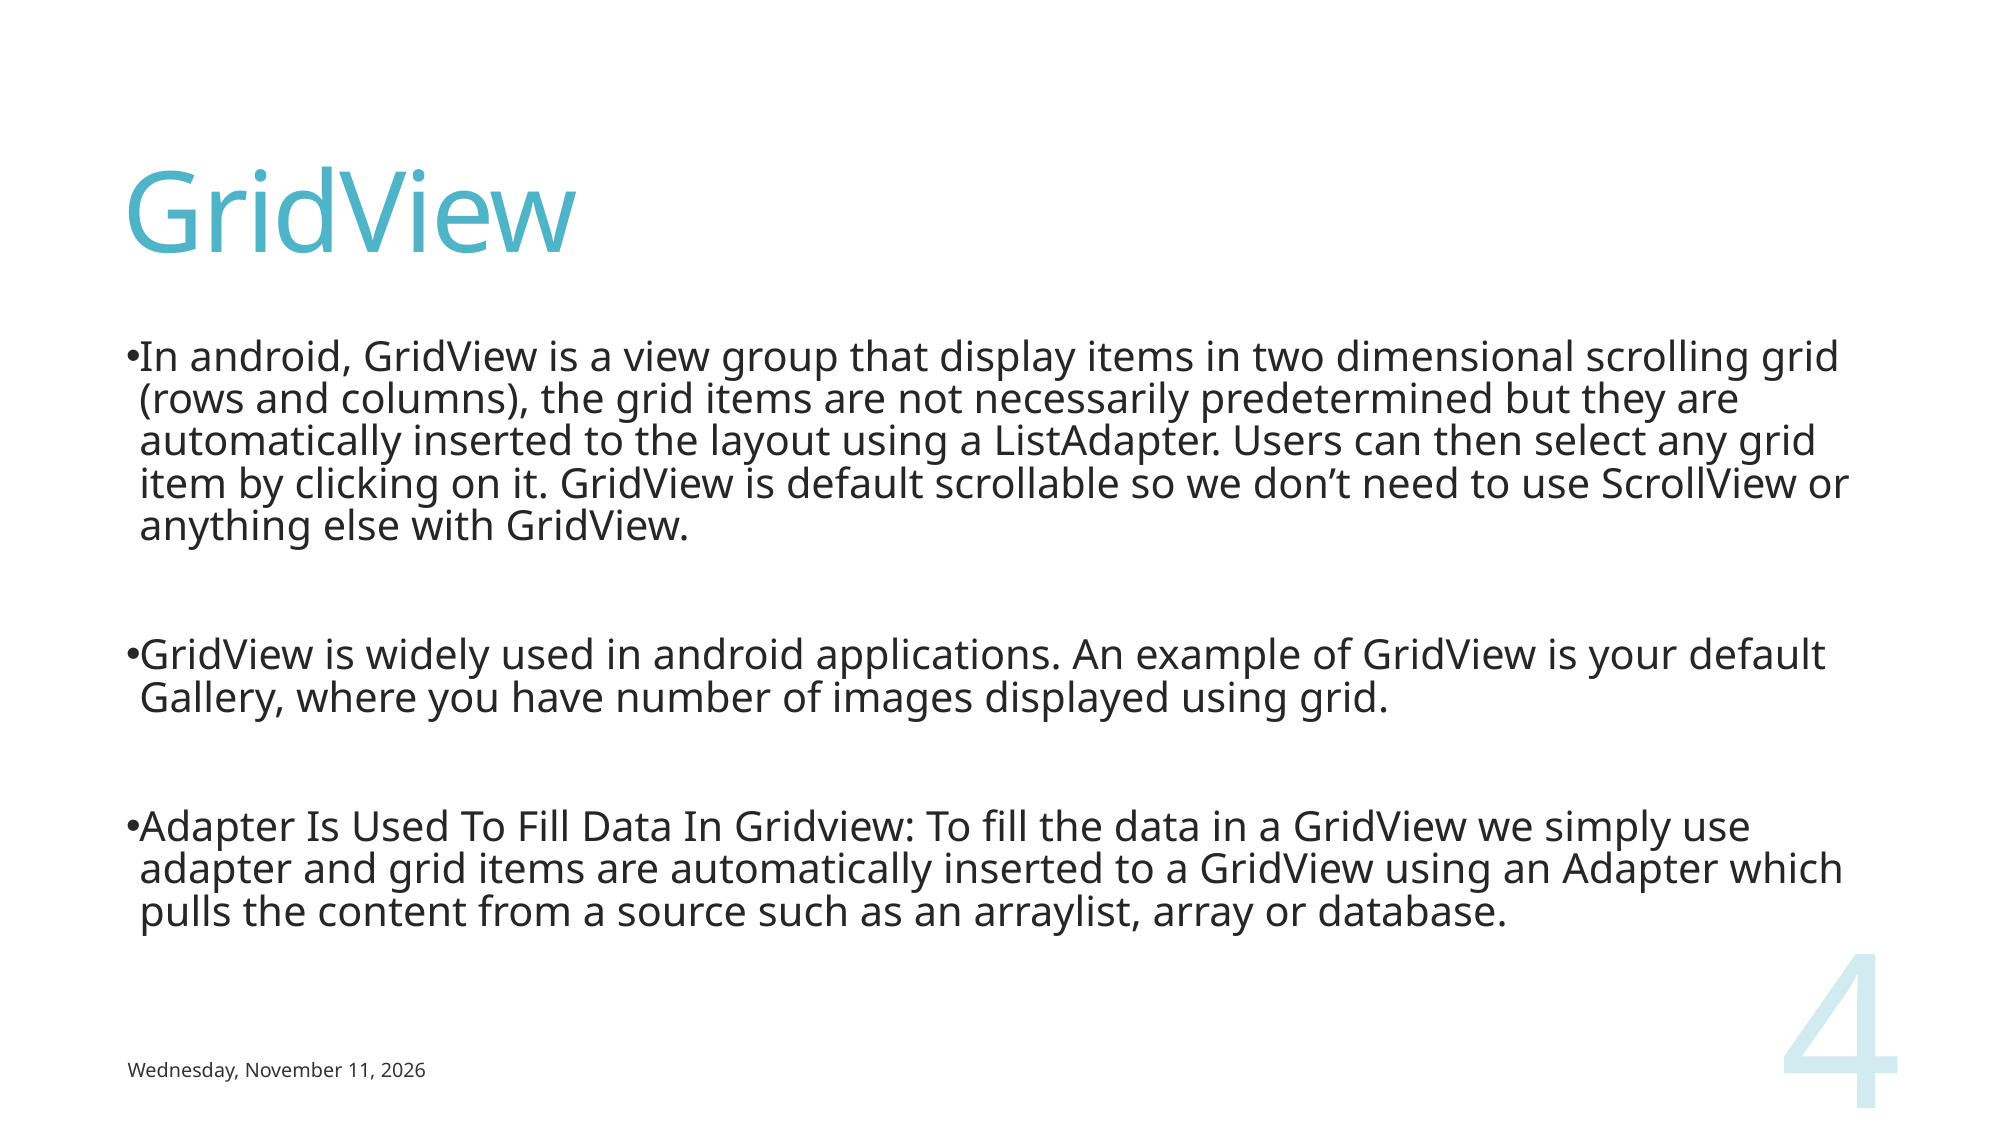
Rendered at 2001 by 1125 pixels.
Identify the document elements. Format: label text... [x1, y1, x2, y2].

slide_number 4 [1437, 963, 1918, 1125]
title GridView [107, 81, 1875, 354]
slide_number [112, 1051, 788, 1090]
list In android, GridView is a view group that display items in two dimensional scrolling grid (rows and columns), the grid items are not necessarily predetermined but they are automatically inserted to the layout using a ListAdapter. Users can then select any grid item by clicking on it. GridView is default scrollable so we don’t need to use ScrollView or anything else with GridView. GridView is widely used in android applications. An example of GridView is your default Gallery, where you have number of images displayed using grid. Adapter Is Used To Fill Data In Gridview: To fill the data in a GridView we simply use adapter and grid items are automatically inserted to a GridView using an Adapter which pulls the content from a source such as an arraylist, array or database. [111, 329, 1876, 948]
